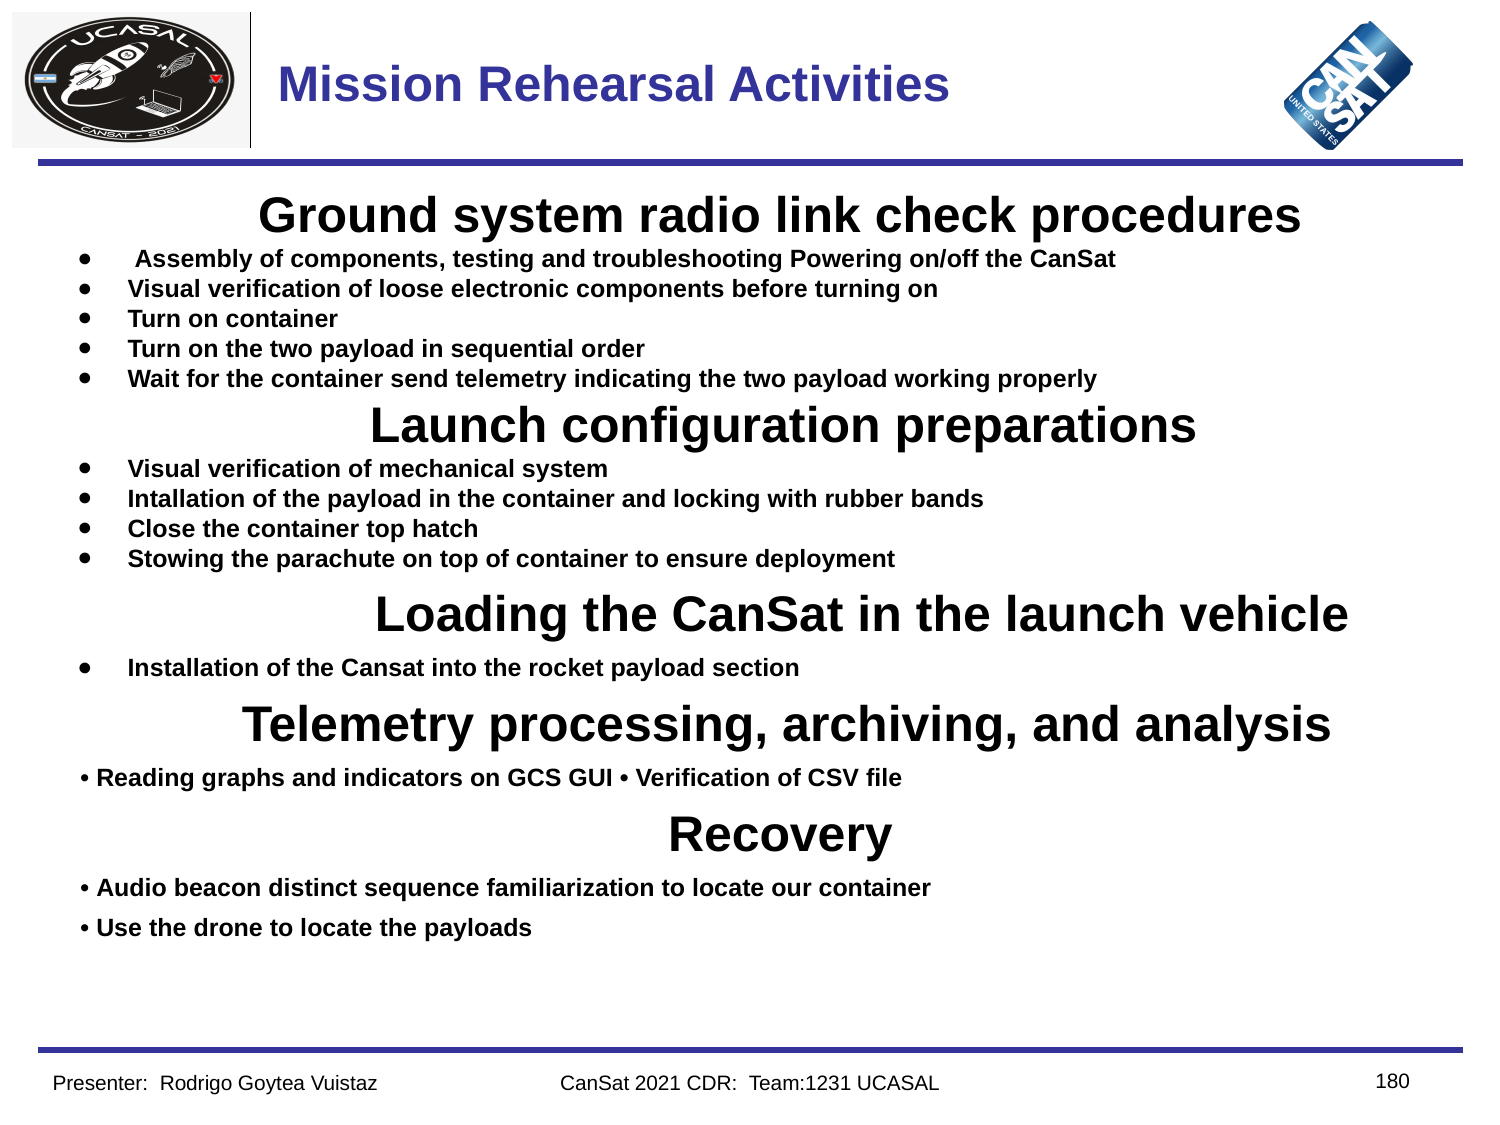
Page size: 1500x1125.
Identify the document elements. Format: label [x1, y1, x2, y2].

picture [12, 12, 250, 148]
picture [1284, 21, 1413, 150]
list [37, 174, 1463, 1025]
footer [450, 1062, 1050, 1103]
title [262, 12, 1238, 150]
text_box [37, 1062, 413, 1103]
slide_number [1312, 1059, 1425, 1100]
